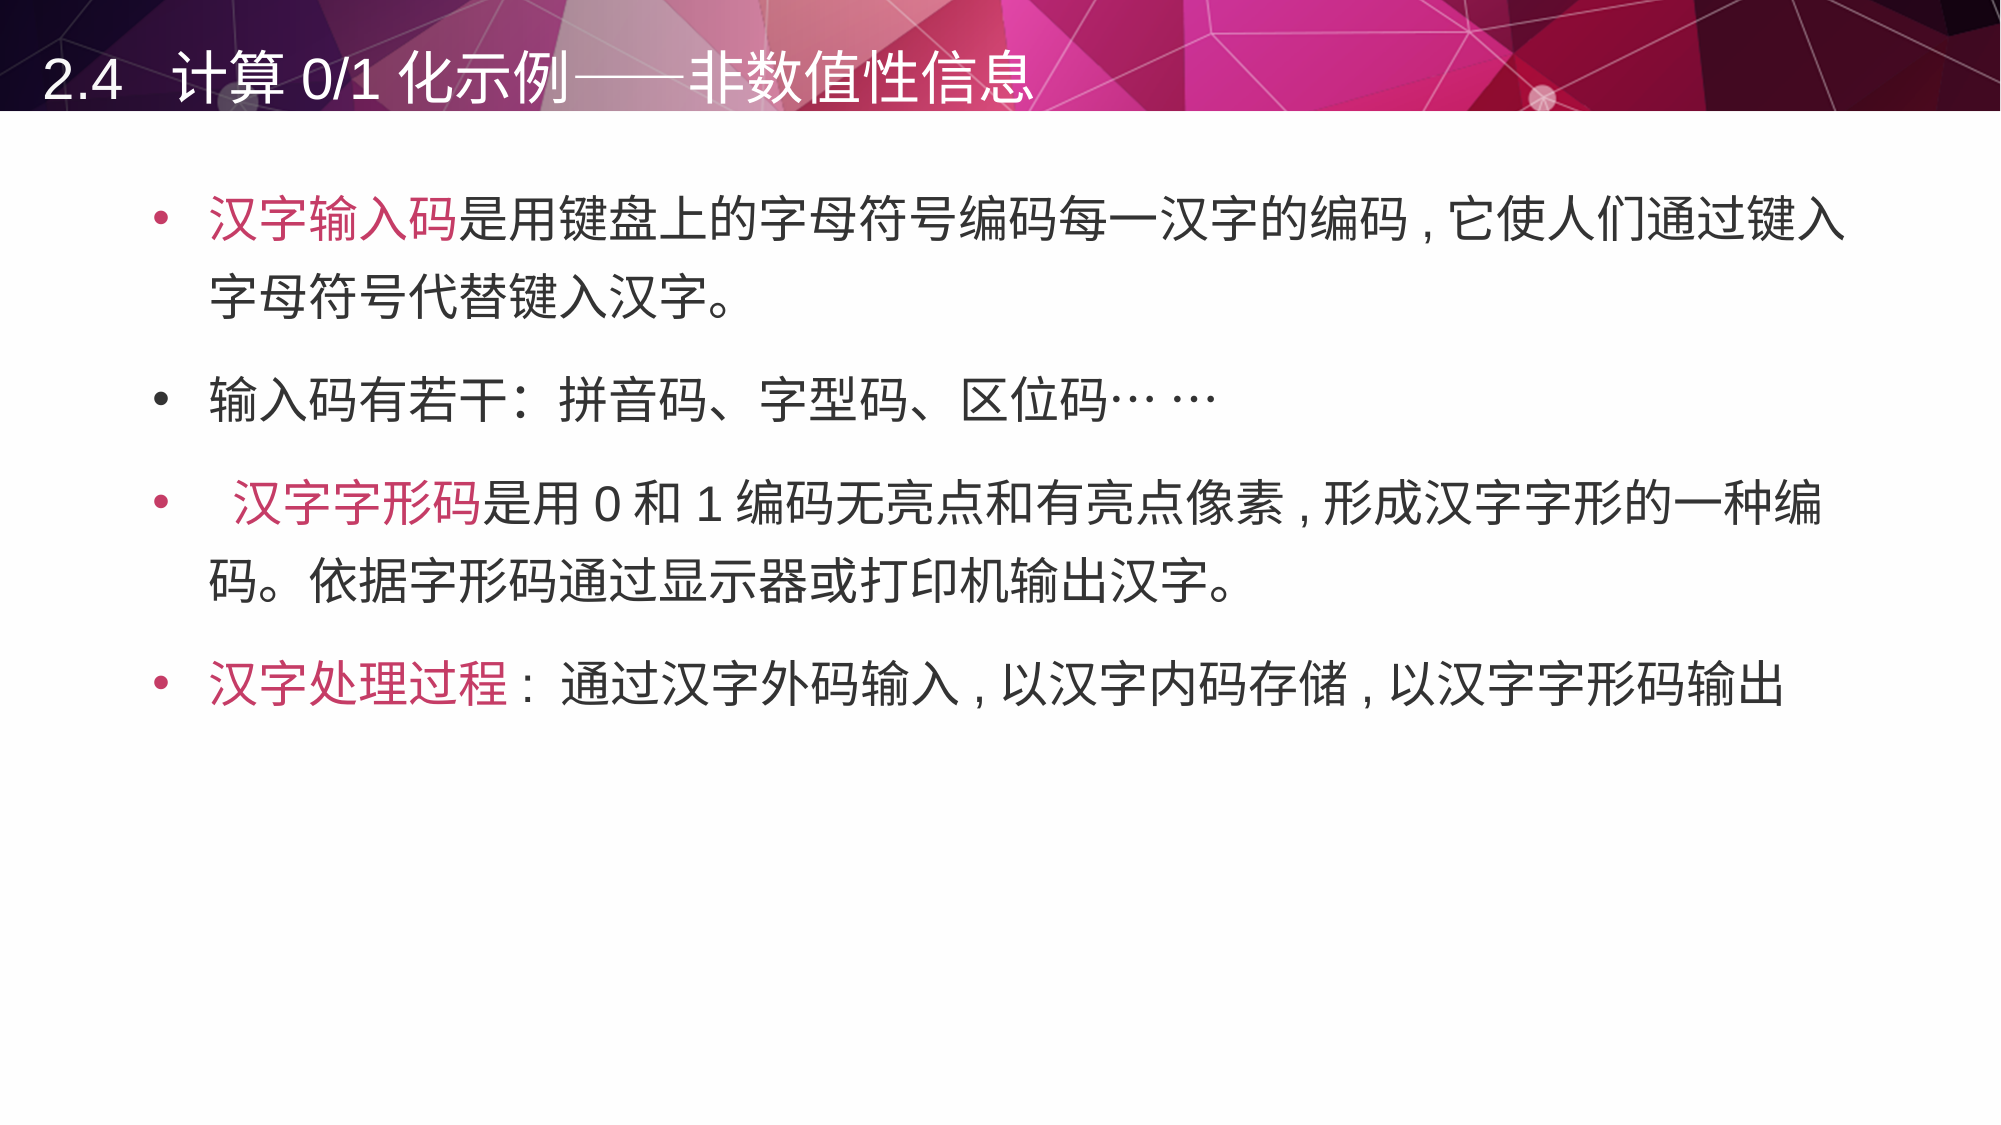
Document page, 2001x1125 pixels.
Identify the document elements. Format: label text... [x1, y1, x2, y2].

list 汉字输入码是用键盘上的字母符号编码每一汉字的编码,它使人们通过键入字母符号代替键入汉字。 输入码有若干：拼音码、字型码、区位码… … 汉字字形码是用0和1编码无亮点和有亮点像素,形成汉字字形的一种编码。依据字形码通过显示器或打印机输出汉字。 汉字处理过程: 通过汉字外码输入,以汉字内码存储,以汉字字形码输出 [137, 161, 1863, 1014]
picture [0, 0, 2001, 1125]
title 2.4 计算0/1化示例——非数值性信息 [27, 23, 1845, 138]
